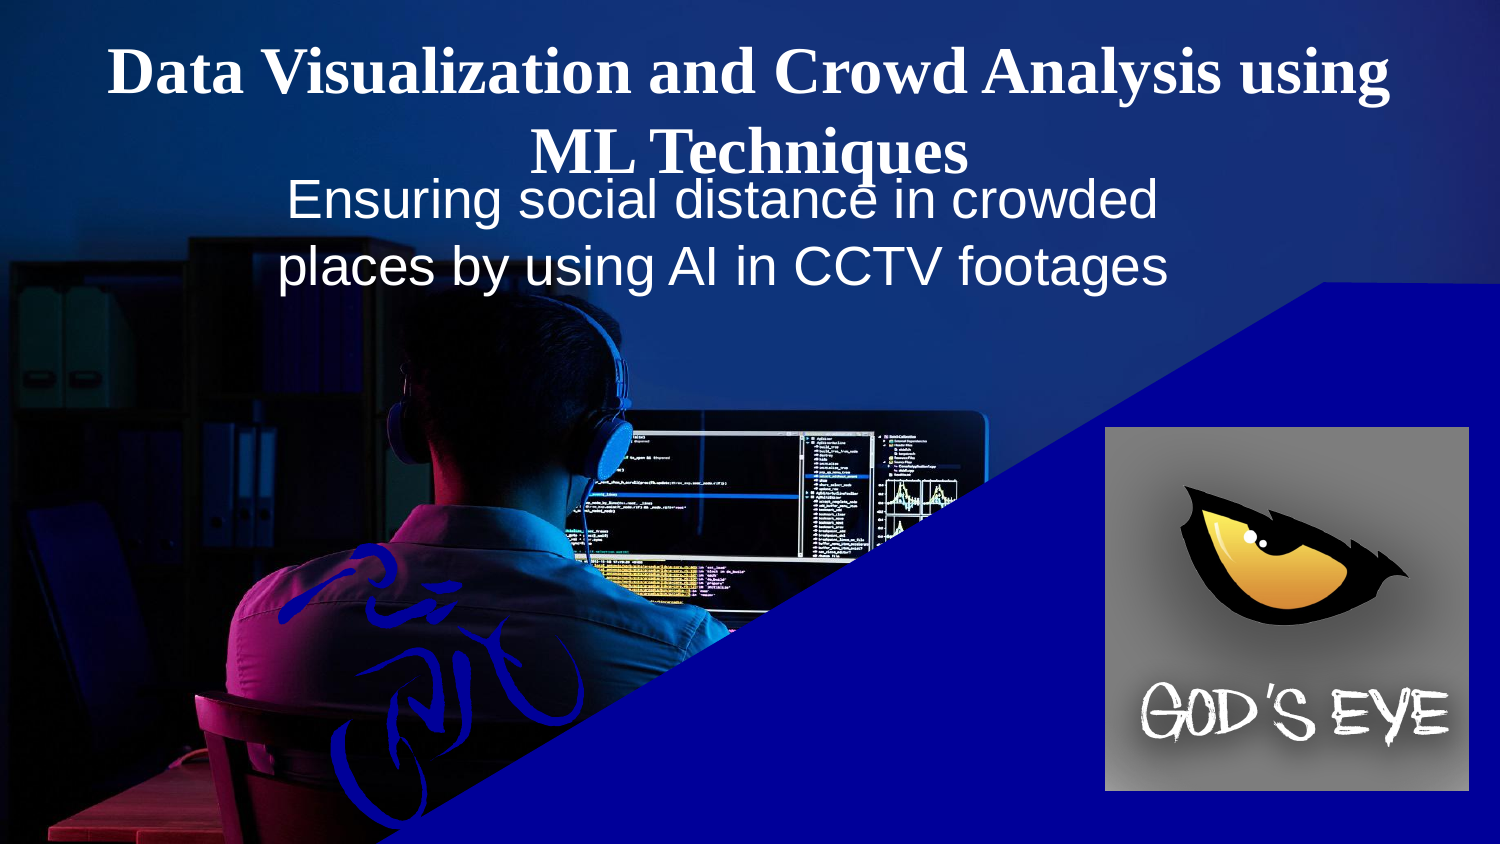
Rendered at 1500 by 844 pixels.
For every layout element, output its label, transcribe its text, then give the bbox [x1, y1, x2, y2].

picture [0, 0, 1500, 844]
picture [1105, 427, 1469, 791]
title Data Visualization and Crowd Analysis using ML Techniques [58, 15, 1442, 198]
subtitle Ensuring social distance in crowded places by using AI in CCTV footages [197, 155, 1249, 304]
